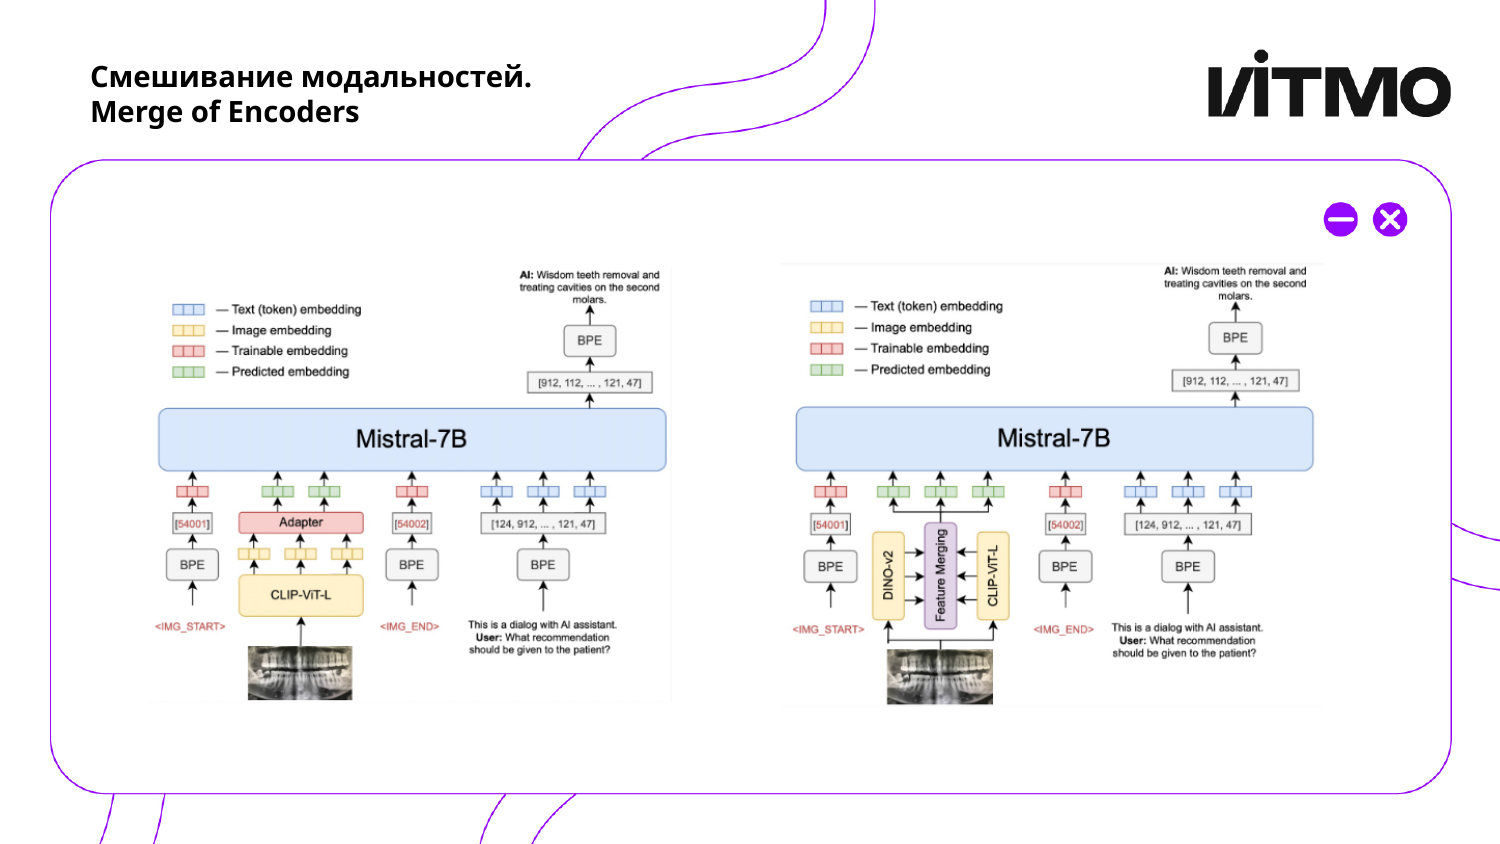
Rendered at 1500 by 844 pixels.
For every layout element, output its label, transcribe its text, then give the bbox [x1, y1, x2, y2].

picture [0, 0, 1500, 844]
title Смешивание модальностей. Merge of Encoders [75, 50, 1195, 137]
